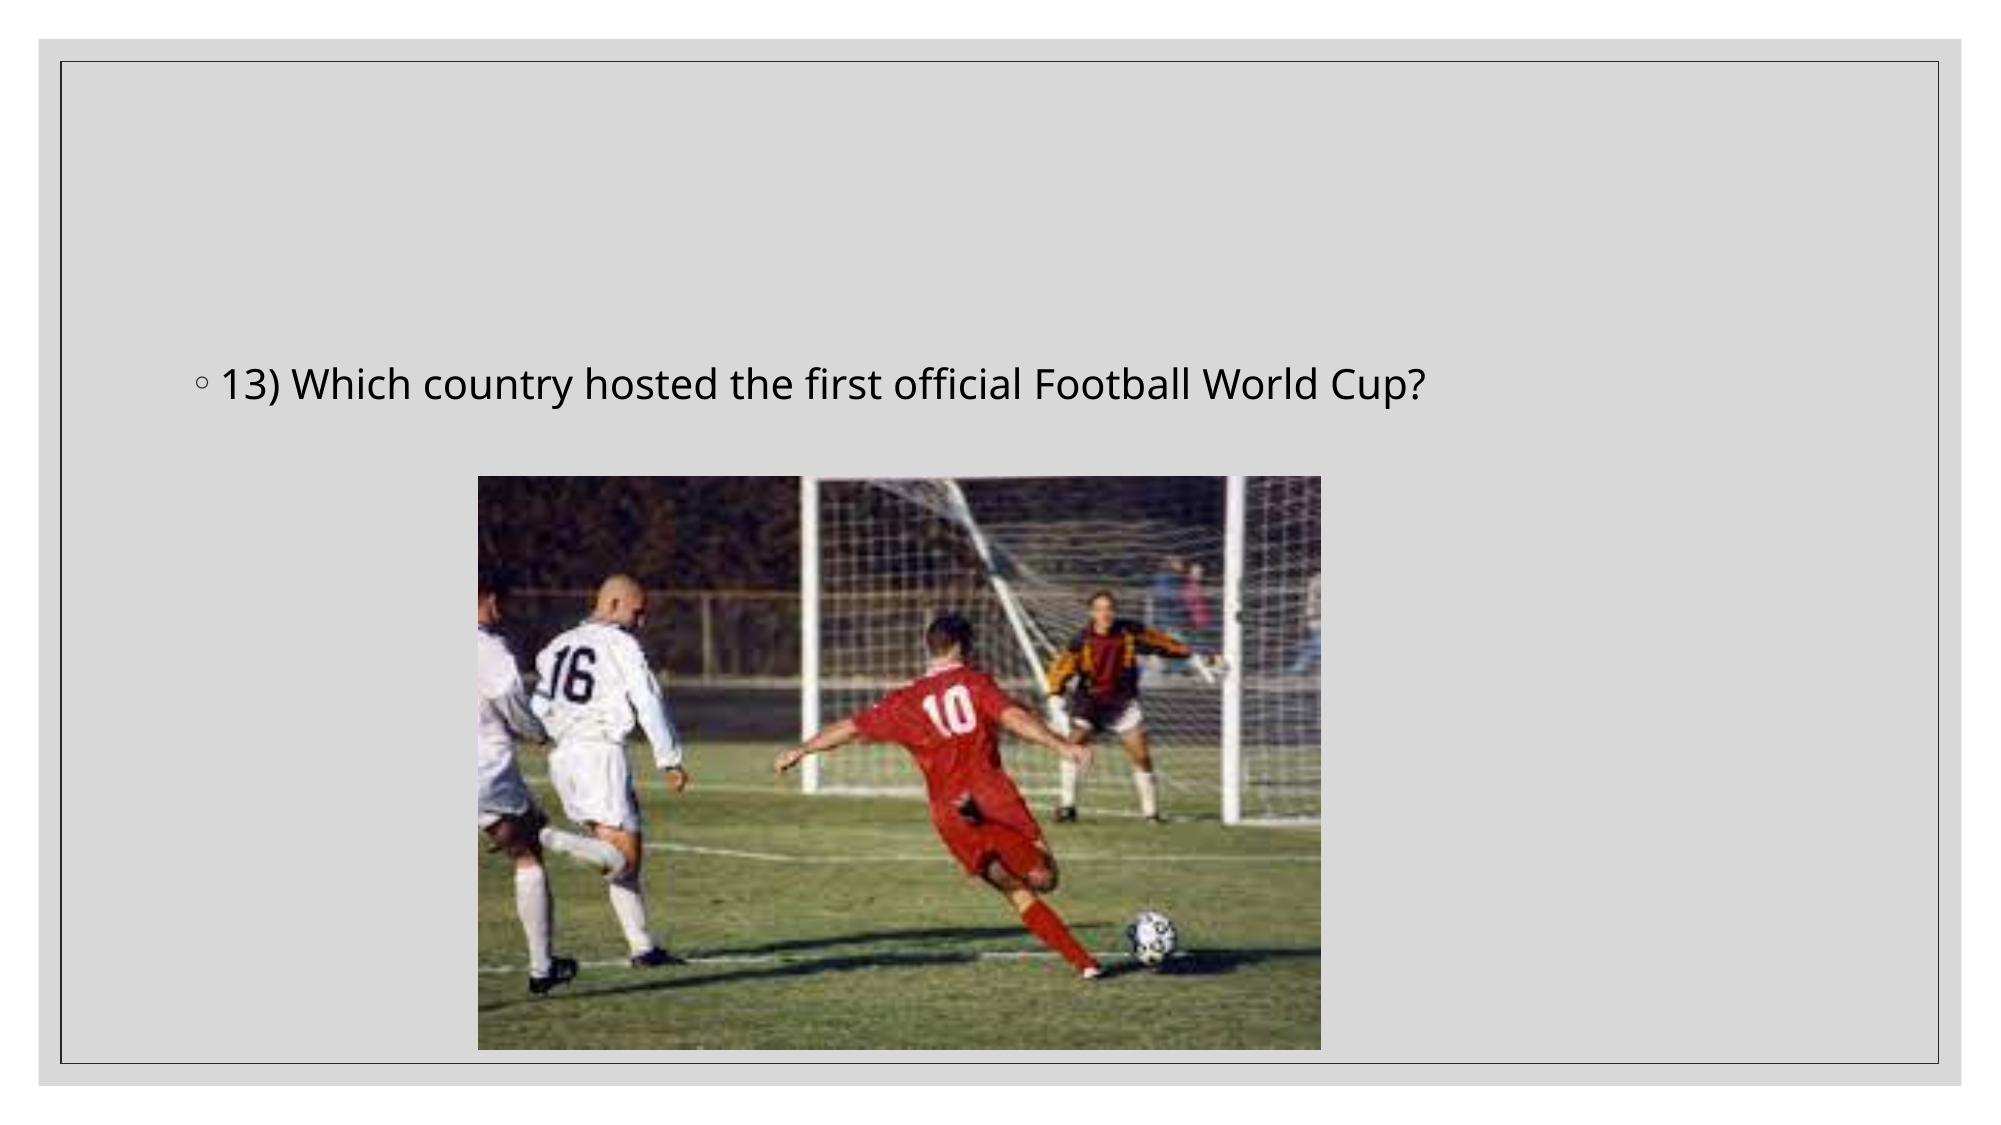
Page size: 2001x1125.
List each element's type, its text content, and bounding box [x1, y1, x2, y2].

list 13) Which country hosted the first official Football World Cup? [174, 345, 1825, 977]
picture [478, 476, 1321, 1050]
